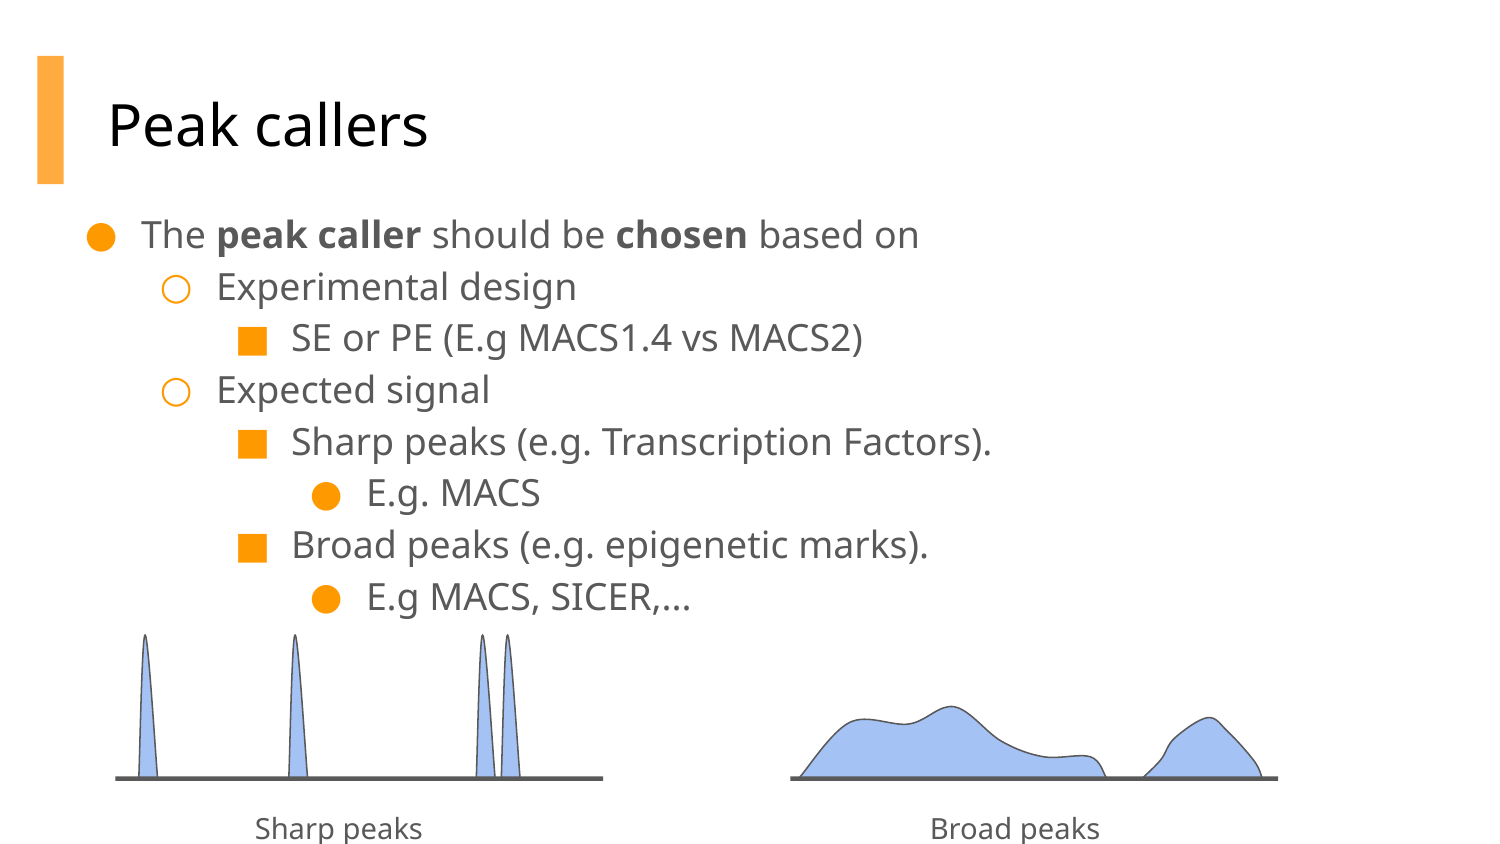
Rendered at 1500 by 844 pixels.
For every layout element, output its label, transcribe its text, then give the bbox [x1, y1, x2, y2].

text_box Broad peaks [764, 784, 1388, 844]
text_box [800, 706, 1106, 776]
title Peak callers [92, 72, 1491, 167]
text_box Sharp peaks [89, 784, 713, 844]
text_box [138, 634, 158, 776]
text_box [501, 634, 520, 776]
text_box [288, 634, 308, 776]
text_box [476, 634, 495, 776]
list The peak caller should be chosen based on Experimental design SE or PE (E.g MACS1.4 vs MACS2) Expected signal Sharp peaks (e.g. Transcription Factors). E.g. MACS Broad peaks (e.g. epigenetic marks). E.g MACS, SICER,... [51, 189, 1449, 750]
text_box [1144, 717, 1262, 776]
